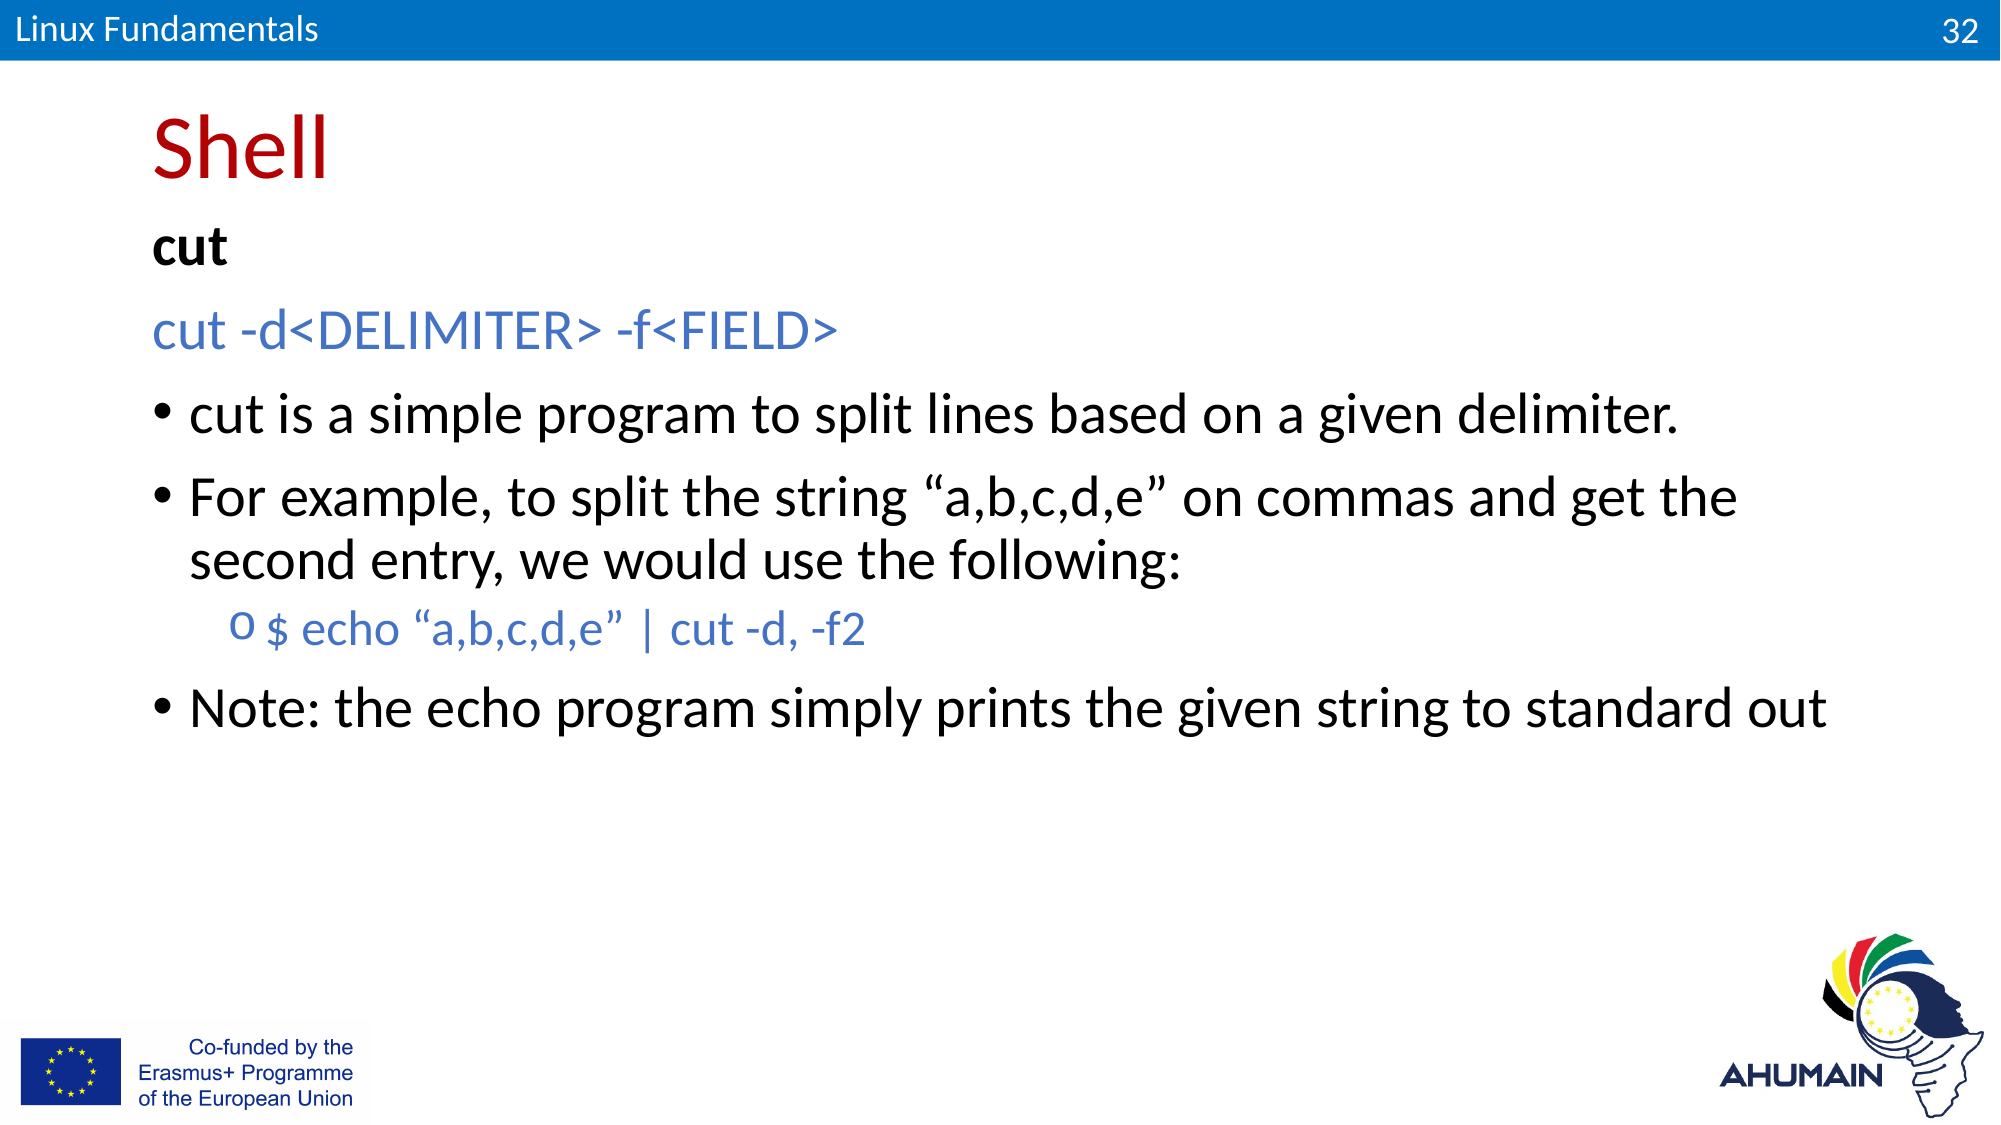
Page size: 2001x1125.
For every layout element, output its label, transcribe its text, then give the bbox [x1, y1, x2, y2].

text_box [0, 0, 2000, 61]
footer Linux Fundamentals [0, 0, 675, 57]
title Shell [137, 59, 1863, 207]
picture [1699, 924, 2000, 1125]
list cut cut -d<DELIMITER> -f<FIELD> cut is a simple program to split lines based on a given delimiter. For example, to split the string “a,b,c,d,e” on commas and get the second entry, we would use the following: $ echo “a,b,c,d,e” | cut -d, -f2 Note: the echo program simply prints the given string to standard out [137, 207, 1863, 953]
picture [0, 1019, 370, 1125]
text_box 32 [1878, 0, 1995, 59]
